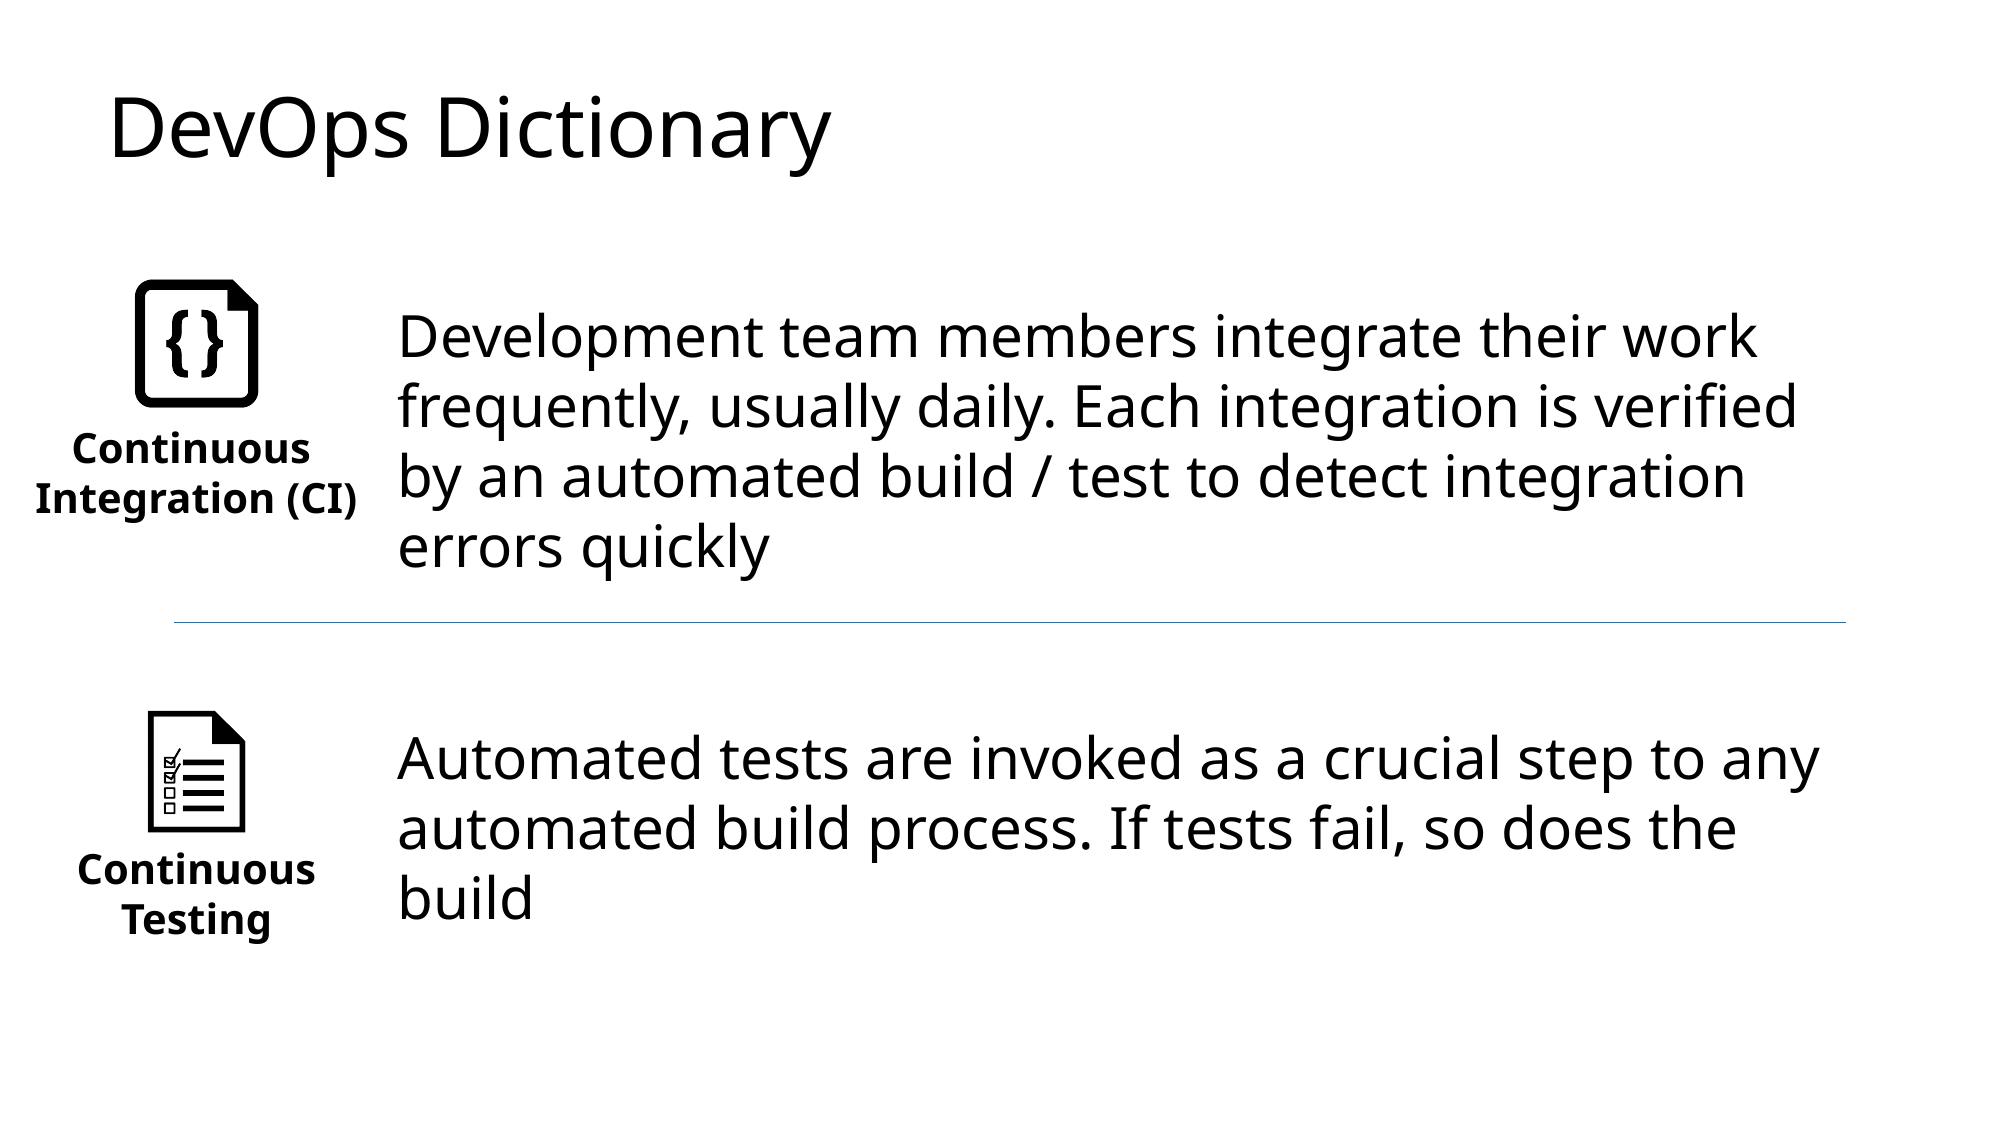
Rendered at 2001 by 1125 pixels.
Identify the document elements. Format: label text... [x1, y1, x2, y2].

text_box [46, 279, 347, 531]
text_box Development team members integrate their work frequently, usually daily. Each integration is verified by an automated build / test to detect integration errors quickly [383, 291, 1863, 587]
title DevOps Dictionary [92, 56, 1863, 205]
text_box Automated tests are invoked as a crucial step to any automated build process. If tests fail, so does the build [383, 714, 1863, 939]
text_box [77, 707, 316, 952]
